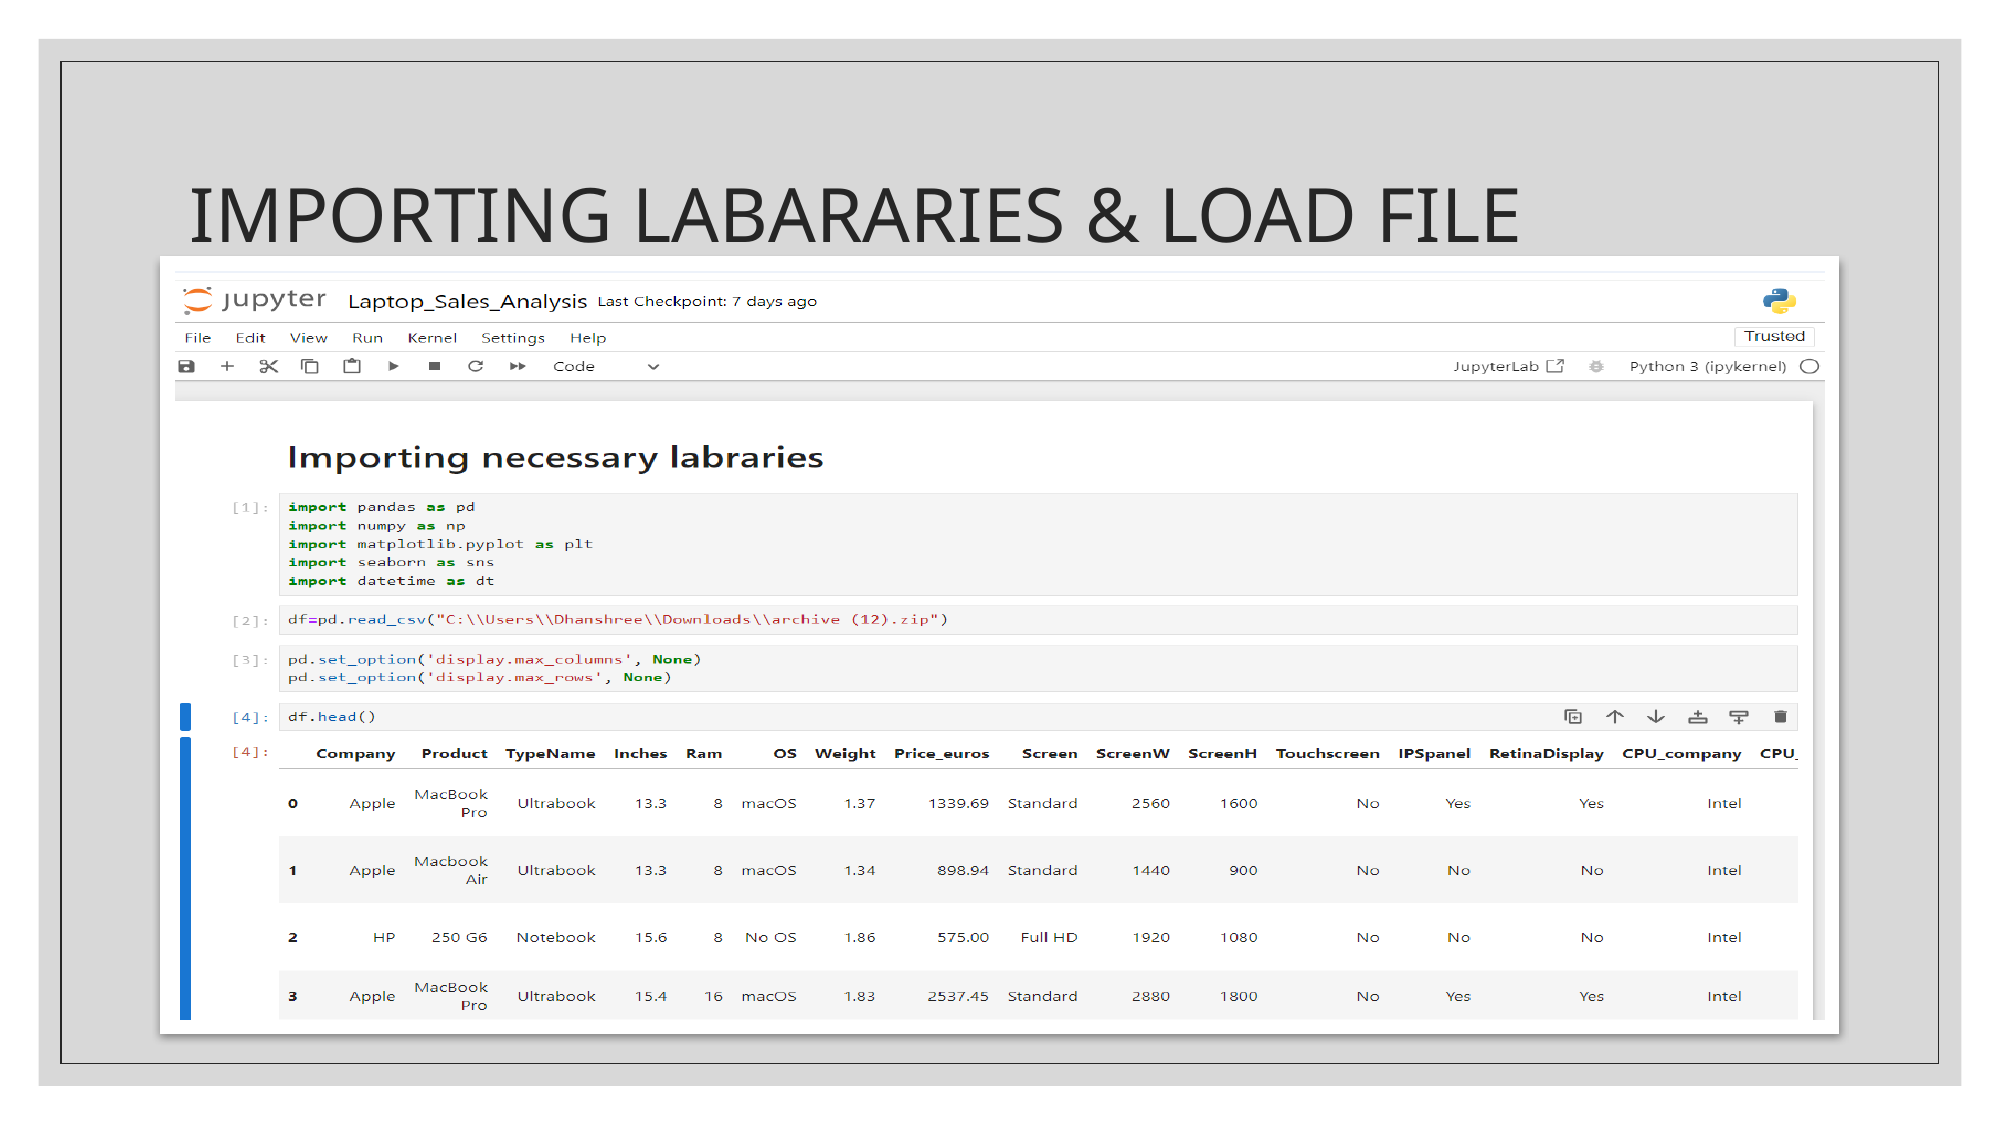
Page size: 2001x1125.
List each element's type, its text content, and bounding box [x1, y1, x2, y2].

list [174, 270, 1825, 1020]
title IMPORTING LABARARIES & LOAD FILE [174, 105, 1825, 256]
